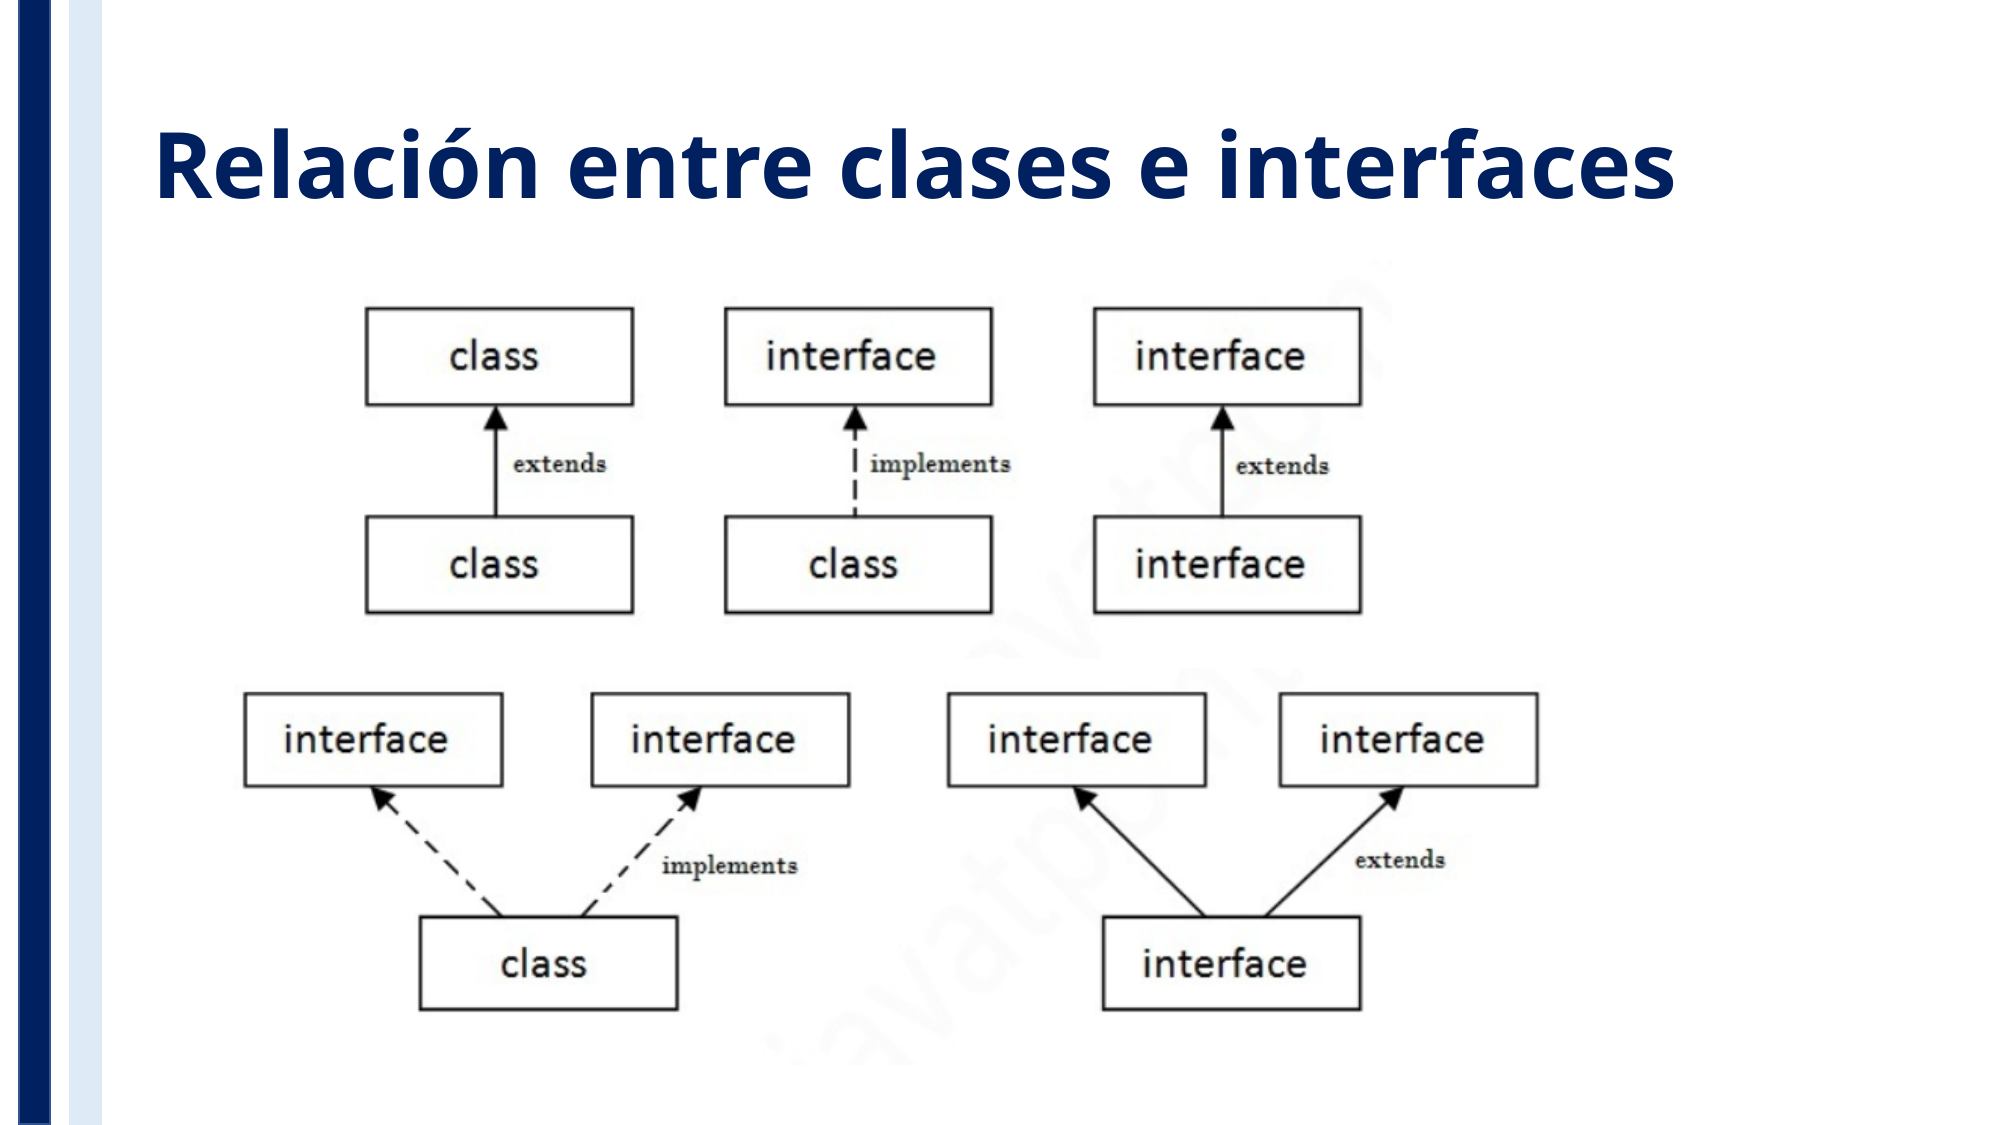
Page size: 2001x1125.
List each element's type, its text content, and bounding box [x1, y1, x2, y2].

picture [324, 261, 1392, 659]
picture [222, 668, 1566, 1065]
title Relación entre clases e interfaces [137, 59, 1863, 278]
